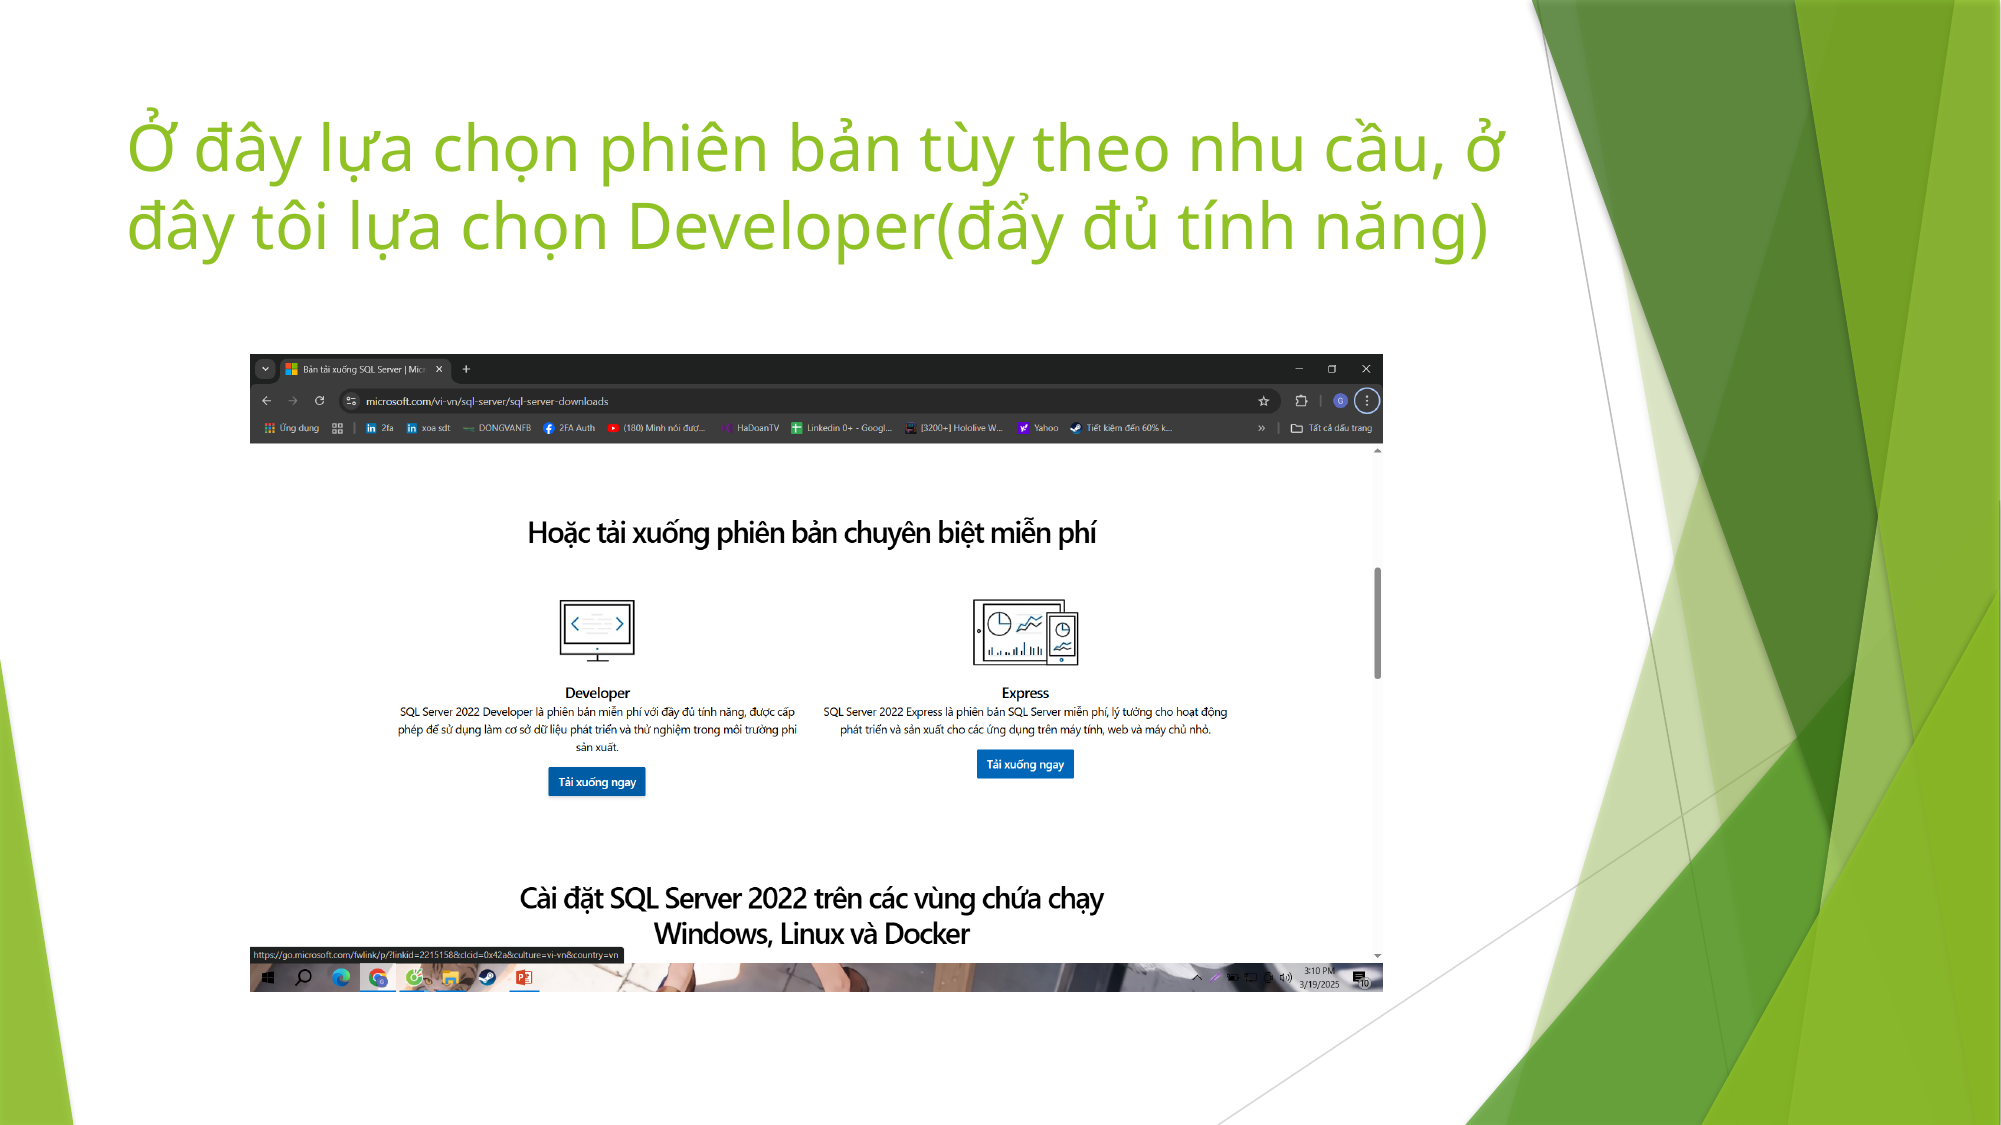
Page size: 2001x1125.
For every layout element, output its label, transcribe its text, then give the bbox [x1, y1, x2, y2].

title Ở đây lựa chọn phiên bản tùy theo nhu cầu, ở đây tôi lựa chọn Developer(đẩy đủ tính năng) [111, 99, 1522, 317]
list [249, 353, 1383, 992]
